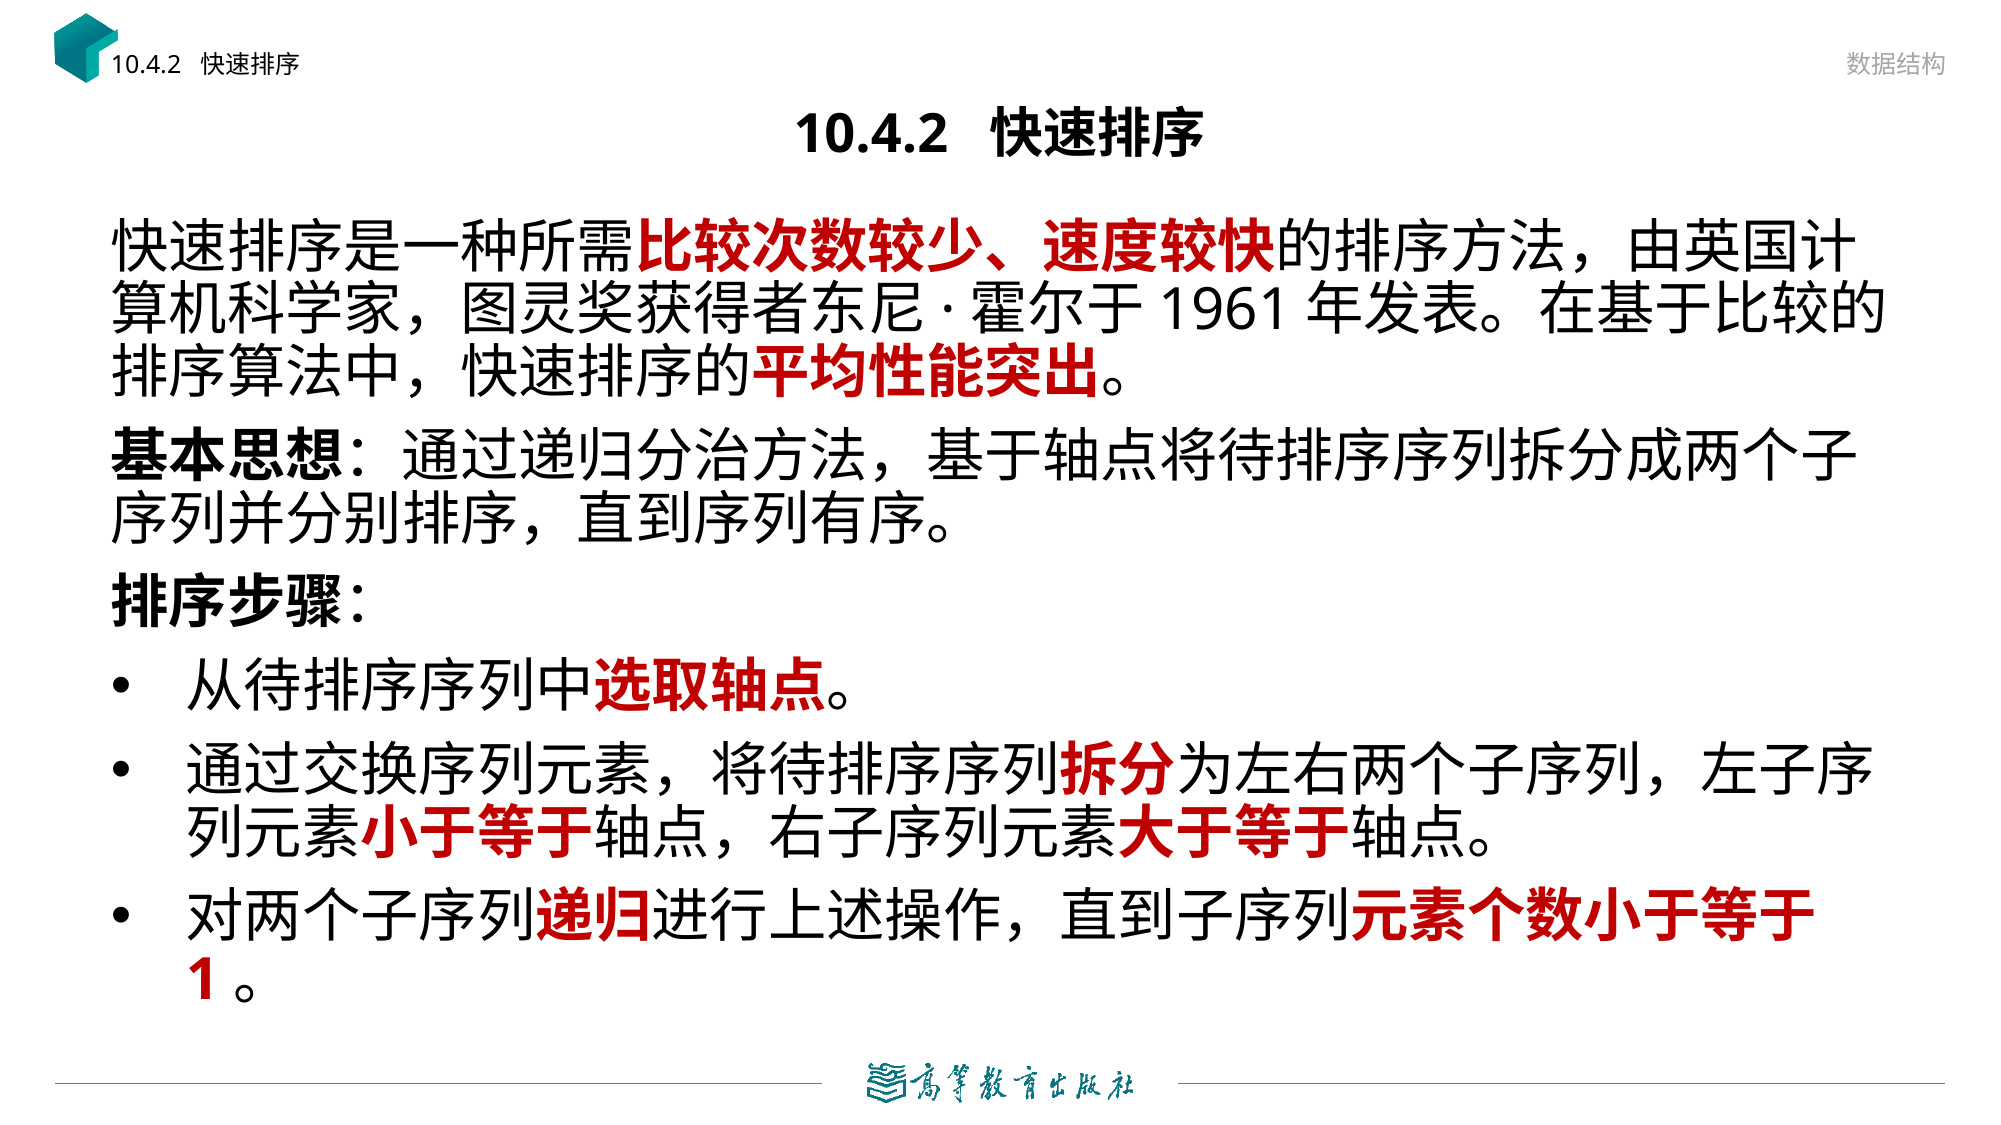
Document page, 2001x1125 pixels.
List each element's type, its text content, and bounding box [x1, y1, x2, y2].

title 10.4.2 快速排序 [137, 92, 1863, 178]
list 数据结构 [1115, 32, 1962, 86]
subtitle 10.4.2 快速排序 [95, 44, 894, 99]
picture [867, 1063, 1133, 1103]
list 快速排序是一种所需比较次数较少、速度较快的排序方法，由英国计算机科学家，图灵奖获得者东尼·霍尔于1961年发表。在基于比较的排序算法中，快速排序的平均性能突出。 基本思想：通过递归分治方法，基于轴点将待排序序列拆分成两个子序列并分别排序，直到序列有序。 排序步骤： 从待排序序列中选取轴点。 通过交换序列元素，将待排序序列拆分为左右两个子序列，左子序列元素小于等于轴点，右子序列元素大于等于轴点。 对两个子序列递归进行上述操作，直到子序列元素个数小于等于1。 [95, 209, 1910, 1039]
